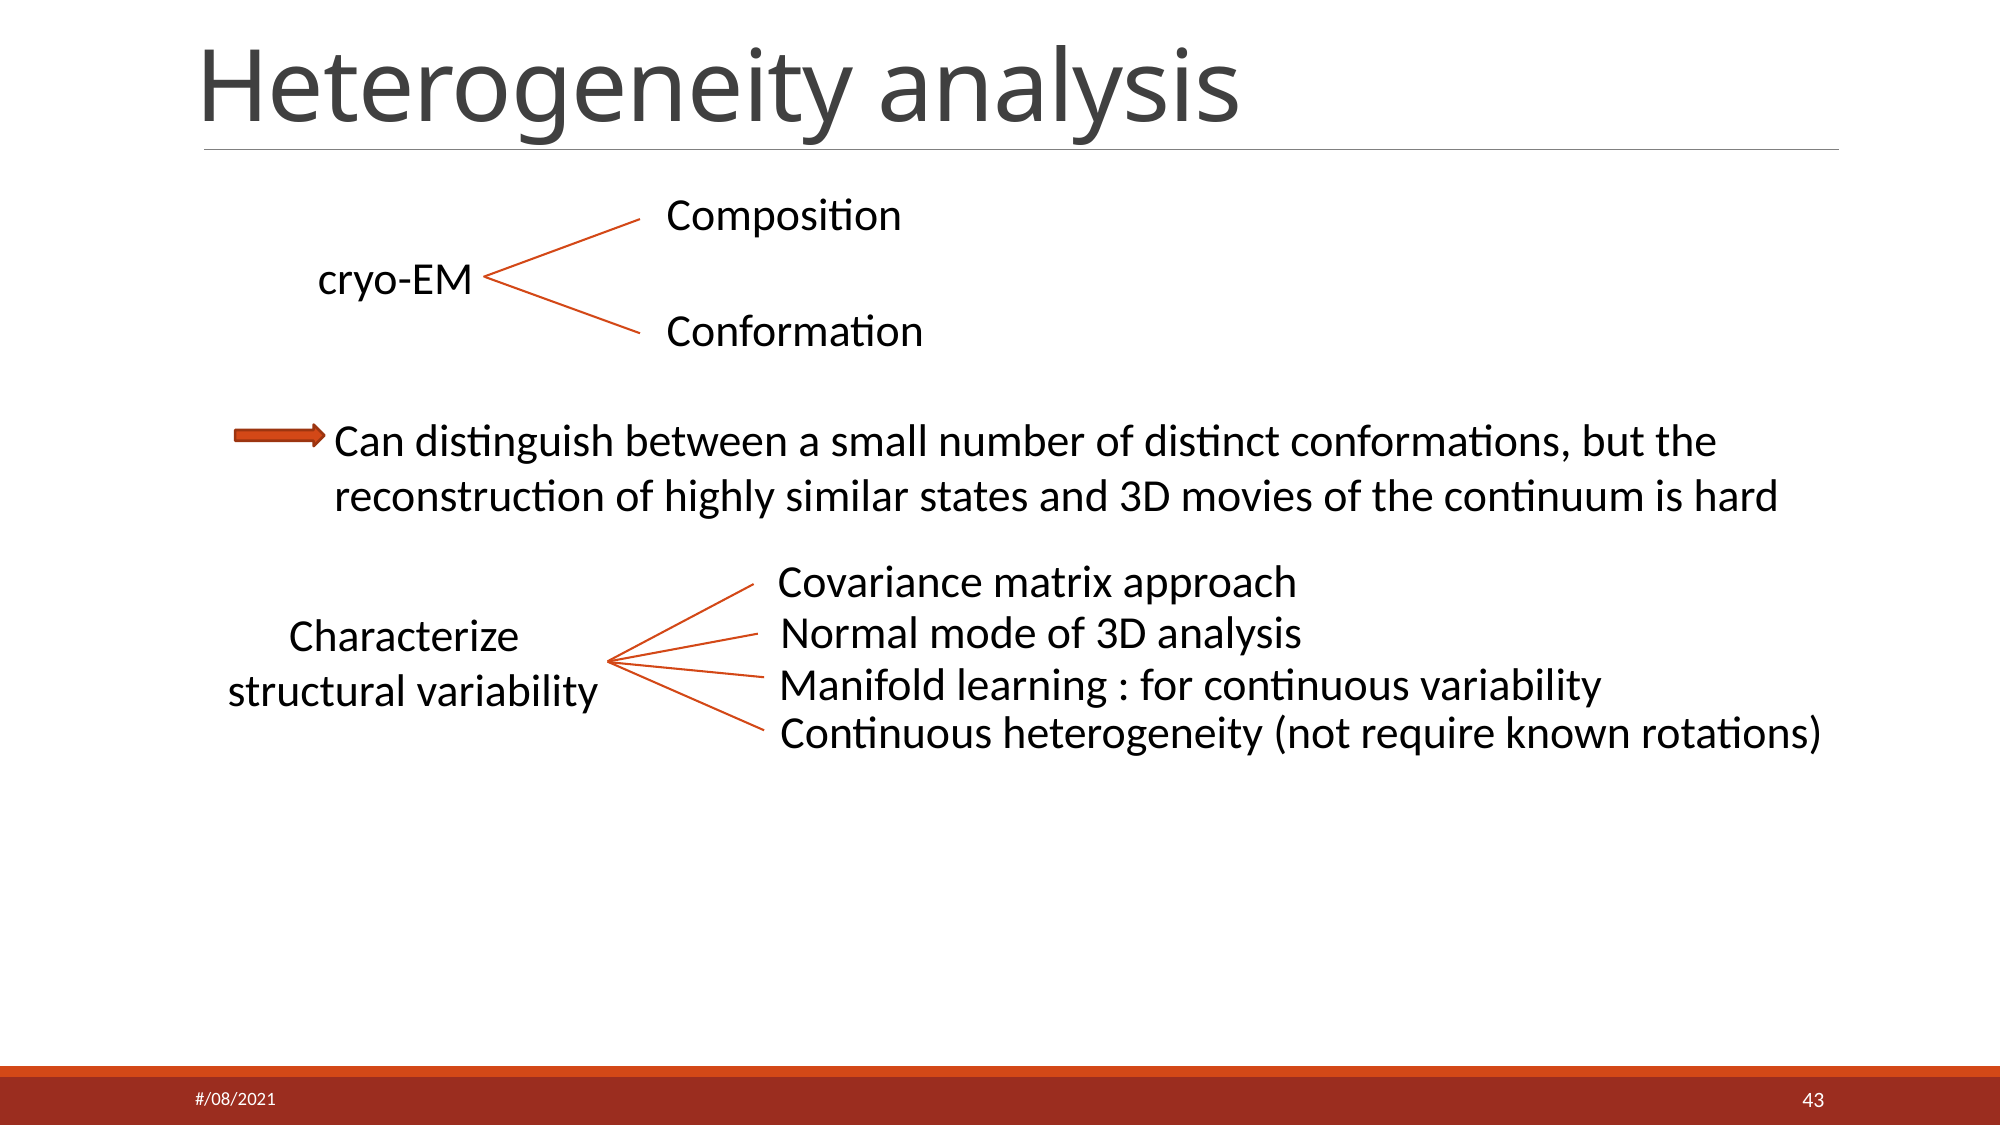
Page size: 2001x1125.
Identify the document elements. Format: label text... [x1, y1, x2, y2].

slide_number #/08/2021 [180, 1077, 586, 1120]
text_box Manifold learning : for continuous variability [773, 647, 2000, 718]
text_box Normal mode of 3D analysis [773, 595, 1565, 647]
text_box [202, 583, 765, 731]
text_box Can distinguish between a small number of distinct conformations, but the reconstruction of highly similar states and 3D movies of the continuum is hard [319, 402, 1861, 528]
text_box [233, 423, 319, 448]
text_box Covariance matrix approach [763, 544, 1389, 595]
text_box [302, 218, 954, 365]
text_box Composition [651, 177, 927, 215]
slide_number 43 [1624, 1077, 1840, 1120]
text_box Continuous heterogeneity (not require known rotations) [765, 718, 2000, 765]
title Heterogeneity analysis [180, 0, 1830, 150]
